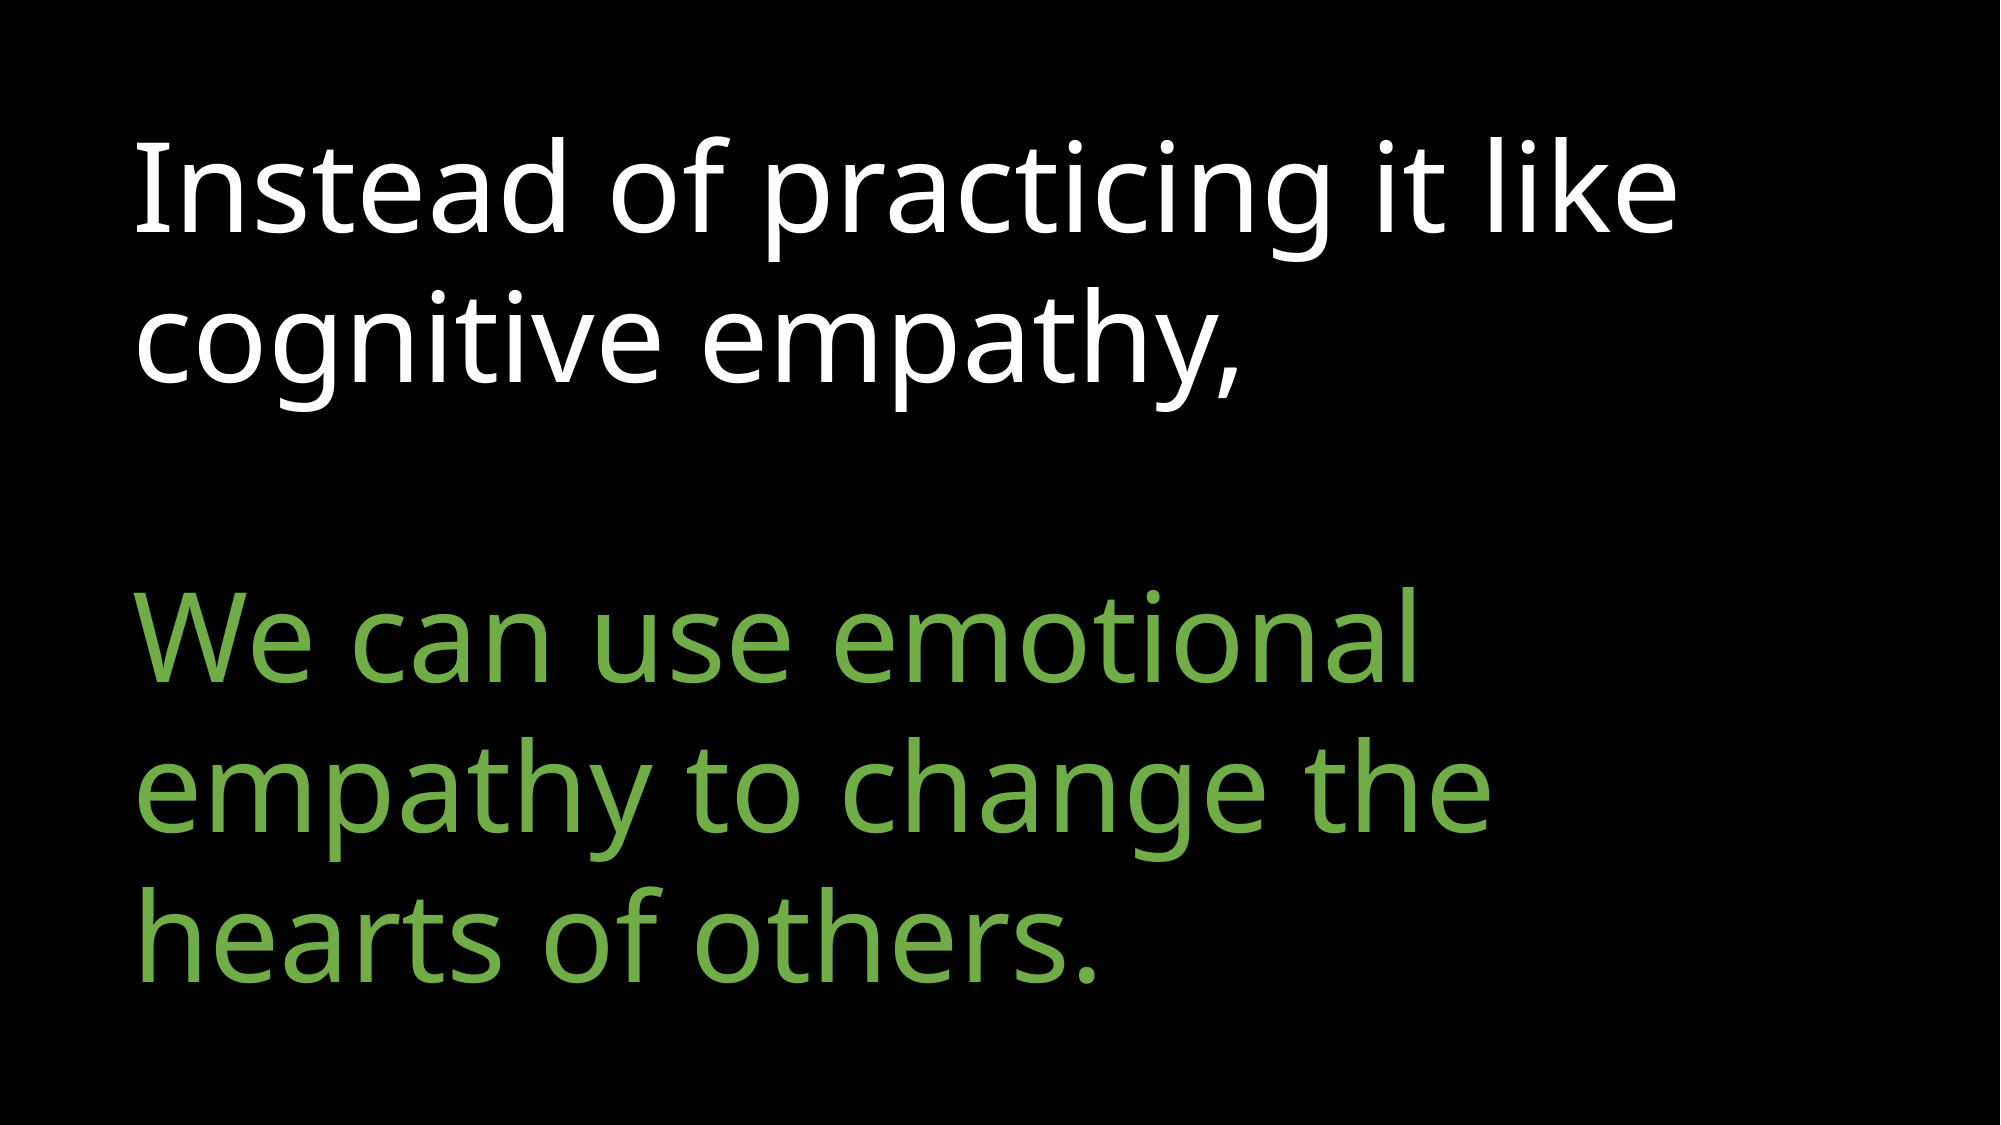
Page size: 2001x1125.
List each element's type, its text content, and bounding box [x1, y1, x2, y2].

text_box Instead of practicing it like cognitive empathy, We can use emotional empathy to change the hearts of others. [117, 100, 1883, 1016]
